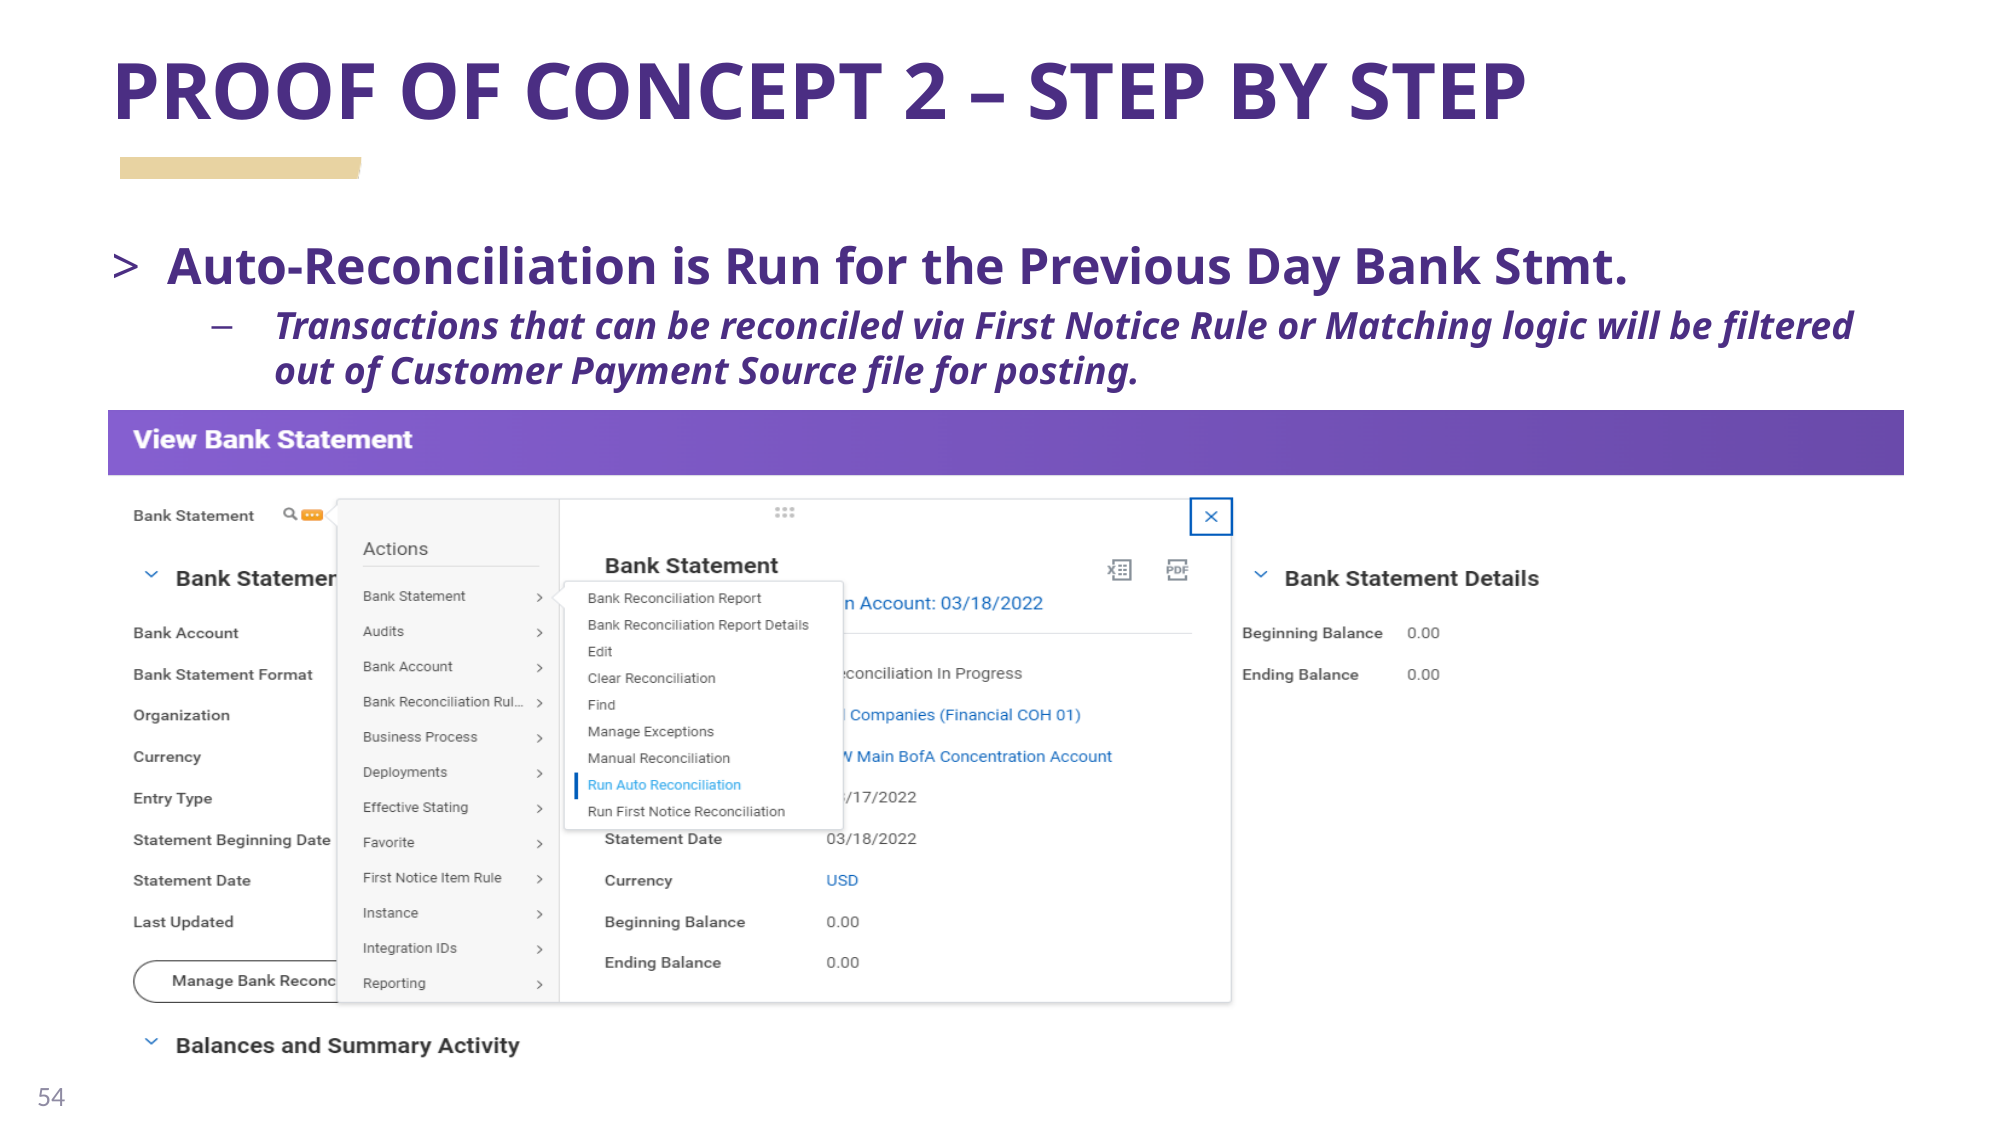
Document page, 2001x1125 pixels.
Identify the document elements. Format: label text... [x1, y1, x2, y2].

title Proof of concept 2 – step by step [96, 41, 1885, 136]
list Auto-Reconciliation is Run for the Previous Day Bank Stmt. Transactions that can be reconciled via First Notice Rule or Matching logic will be filtered out of Customer Payment Source file for posting. [96, 227, 1887, 972]
picture [108, 410, 1904, 1116]
